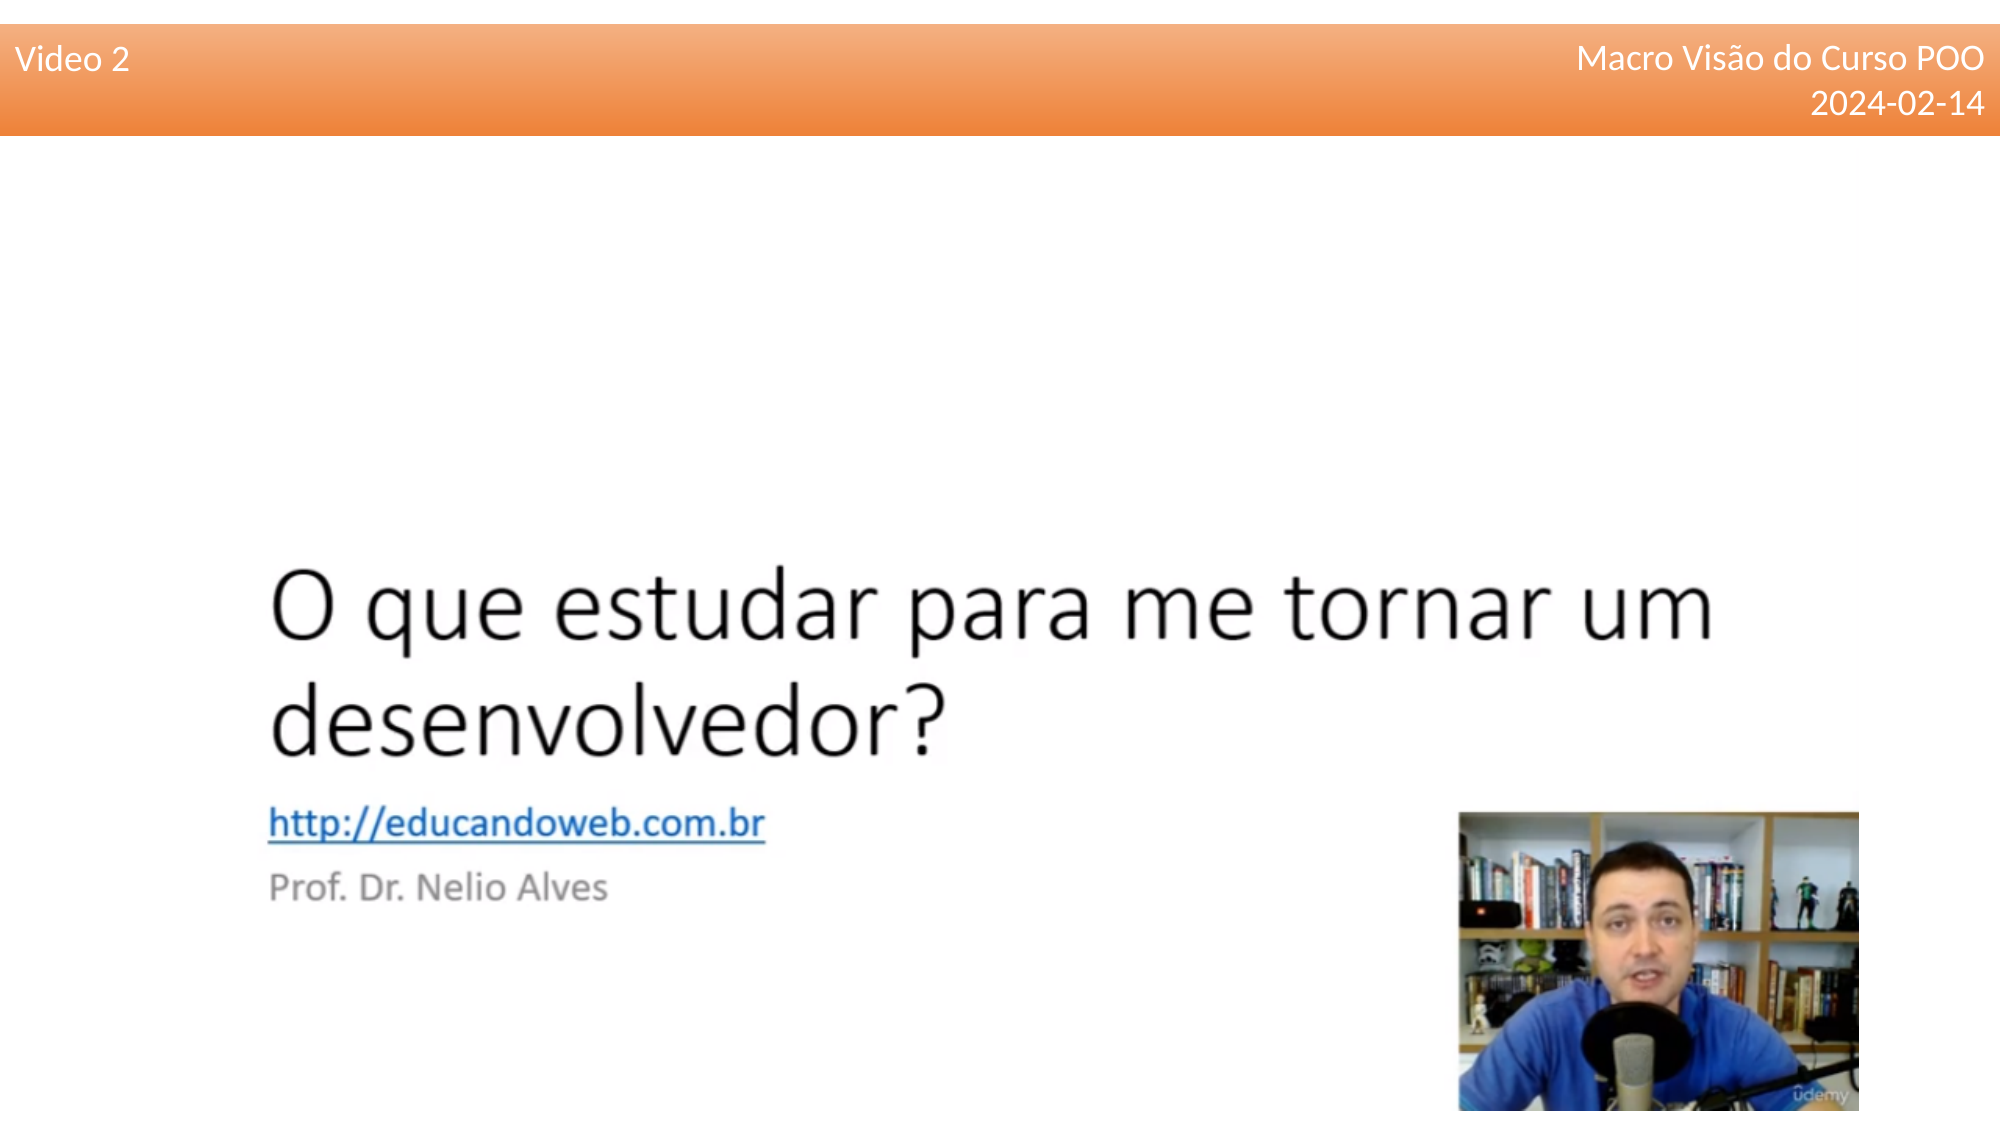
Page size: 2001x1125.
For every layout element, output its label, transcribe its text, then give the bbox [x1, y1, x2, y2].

text_box [0, 131, 2000, 136]
picture [141, 148, 1859, 1111]
text_box Video 2 [0, 26, 1000, 132]
text_box Macro Visão do Curso POO 2024-02-14 [999, 25, 2000, 131]
